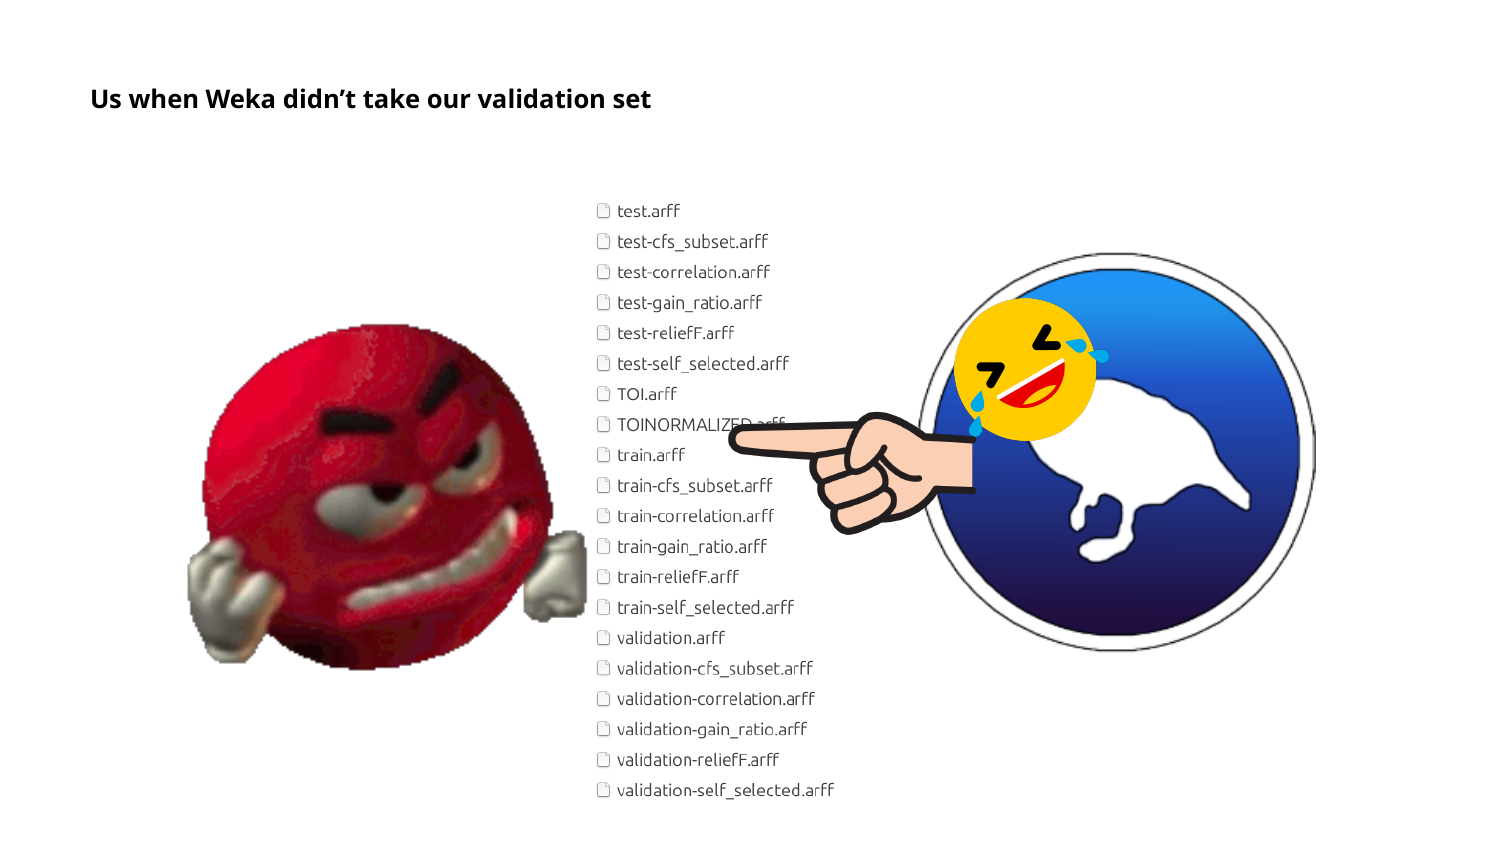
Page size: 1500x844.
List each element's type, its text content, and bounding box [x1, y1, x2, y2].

picture [172, 191, 1317, 816]
title Us when Weka didn’t take our validation set [75, 67, 1425, 129]
